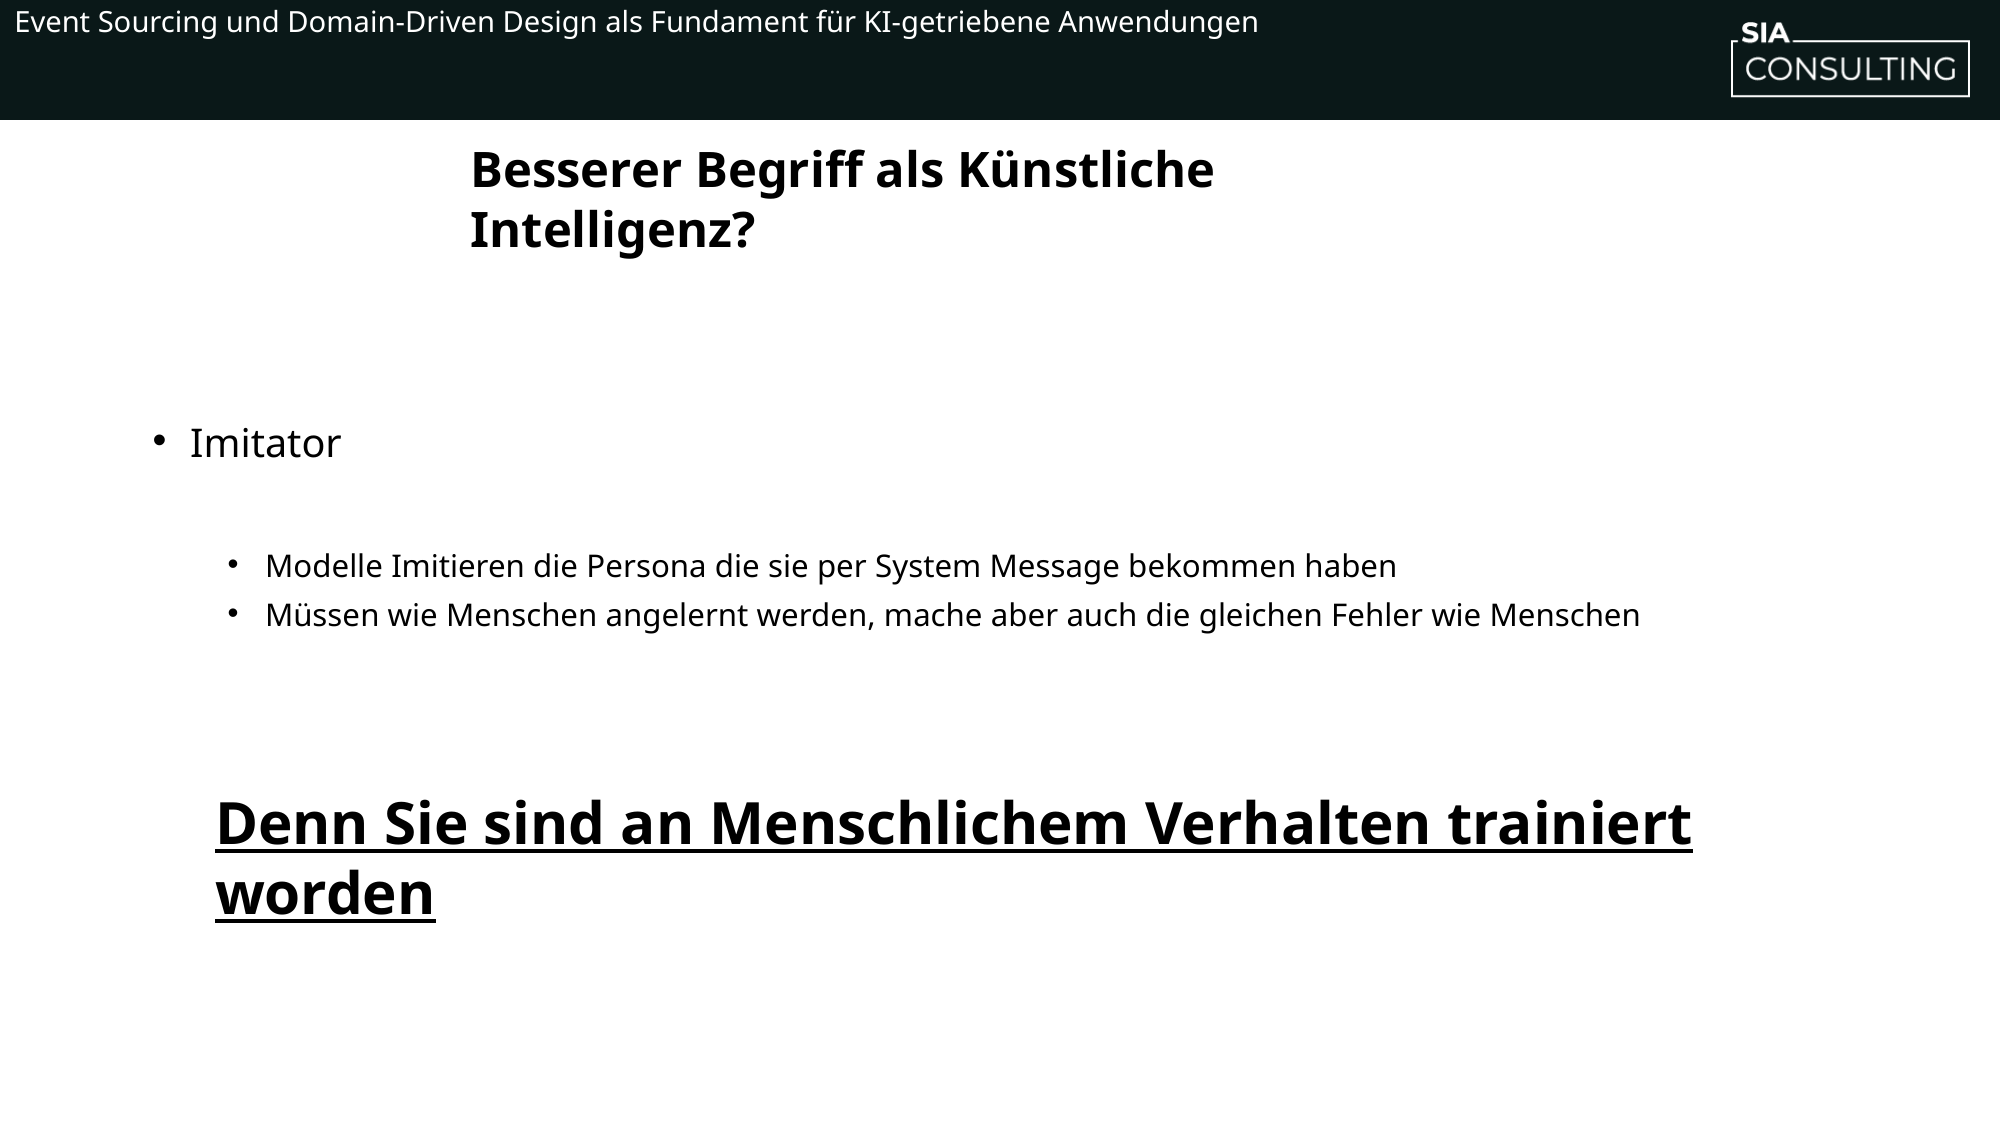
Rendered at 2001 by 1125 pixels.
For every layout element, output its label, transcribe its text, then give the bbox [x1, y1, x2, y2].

picture [0, 0, 2000, 120]
list Imitator Modelle Imitieren die Persona die sie per System Message bekommen haben Müssen wie Menschen angelernt werden, mache aber auch die gleichen Fehler wie Menschen [137, 410, 1828, 994]
text_box Besserer Begriff als Künstliche Intelligenz? [455, 131, 1510, 267]
text_box Denn Sie sind an Menschlichem Verhalten trainiert worden [200, 778, 1800, 934]
